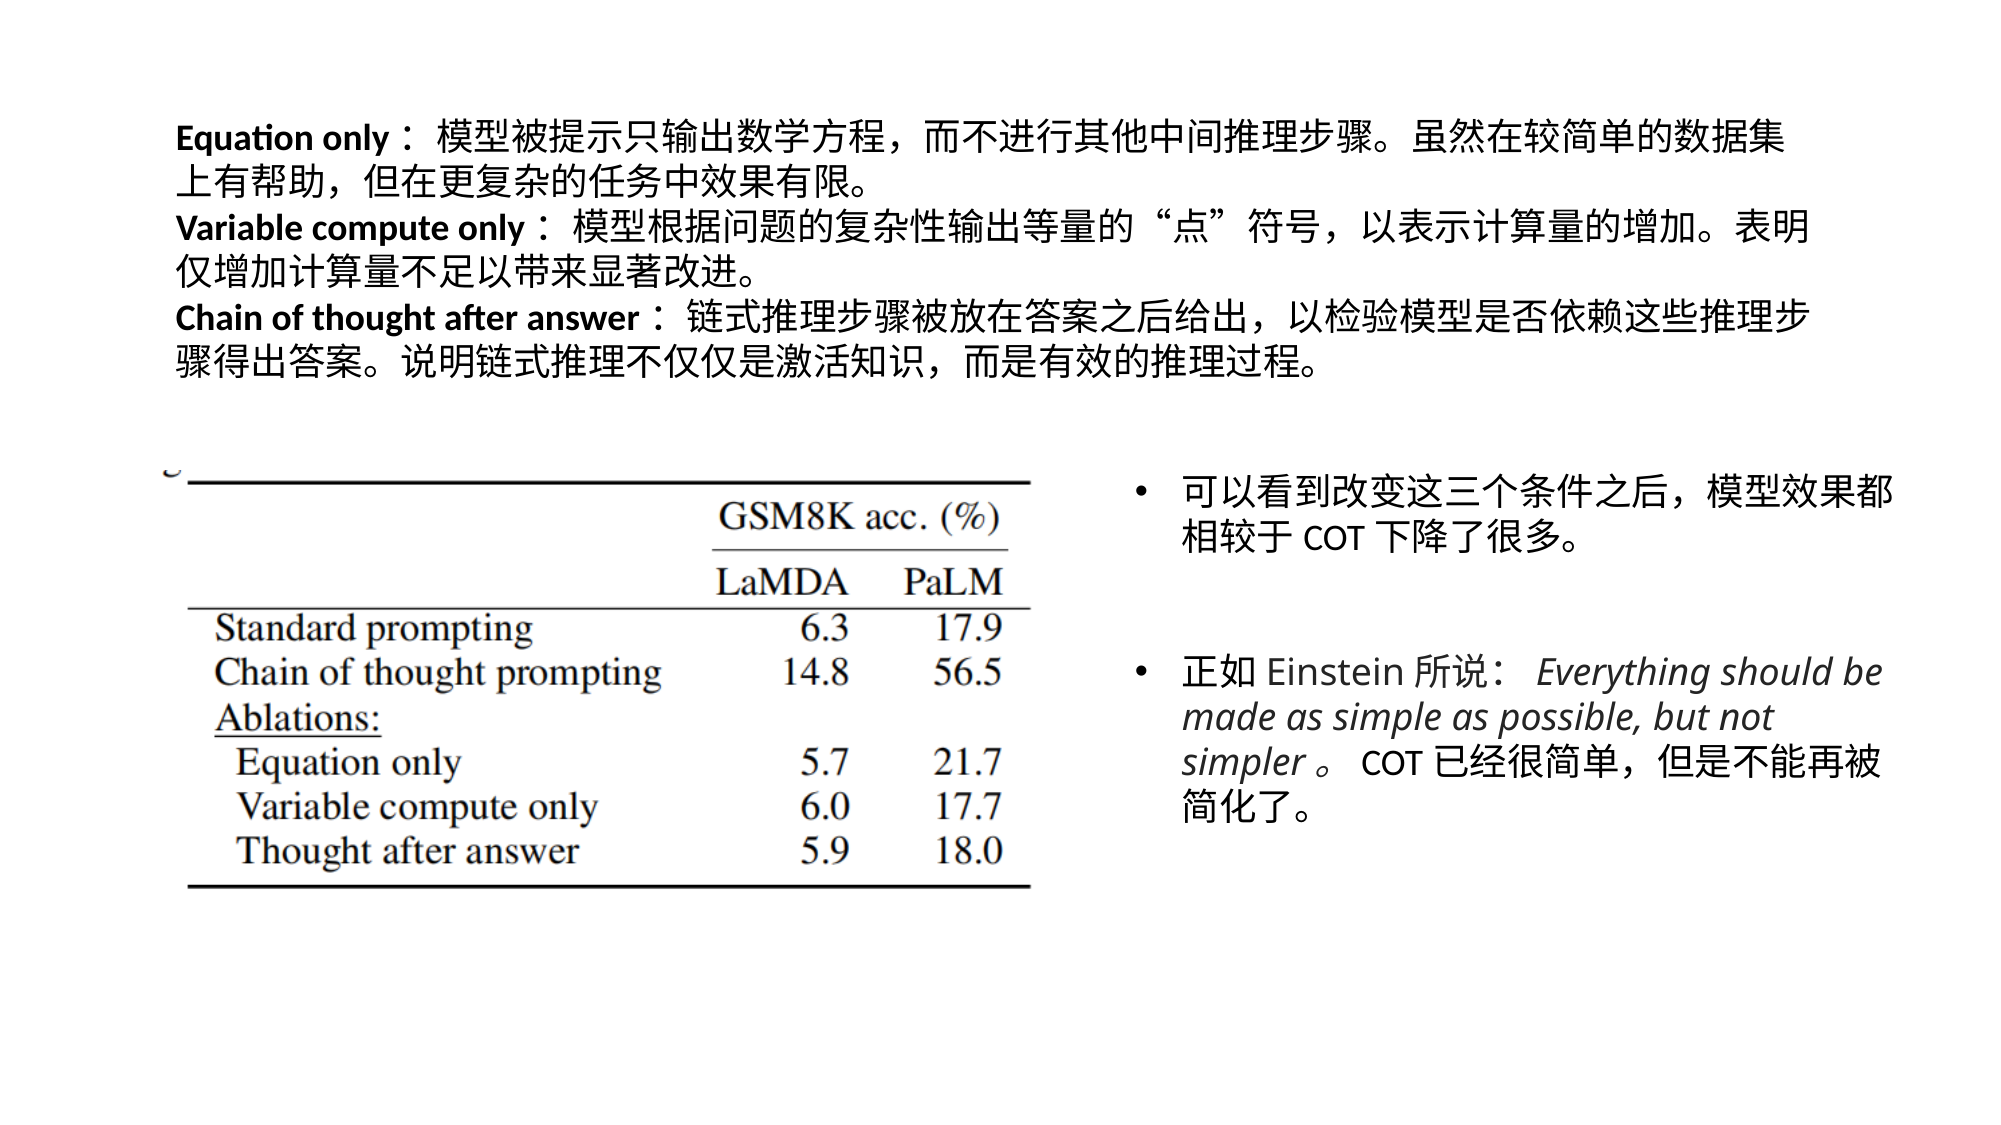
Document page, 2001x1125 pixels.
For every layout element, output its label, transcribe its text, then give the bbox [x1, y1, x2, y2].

text_box Equation only：模型被提示只输出数学方程，而不进行其他中间推理步骤。虽然在较简单的数据集上有帮助，但在更复杂的任务中效果有限。 Variable compute only：模型根据问题的复杂性输出等量的“点”符号，以表示计算量的增加。表明仅增加计算量不足以带来显著改进。 Chain of thought after answer：链式推理步骤被放在答案之后给出，以检验模型是否依赖这些推理步骤得出答案。说明链式推理不仅仅是激活知识，而是有效的推理过程。 [161, 60, 1836, 391]
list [160, 470, 1102, 933]
text_box 可以看到改变这三个条件之后，模型效果都相较于COT下降了很多。 正如Einstein所说：Everything should be made as simple as possible, but not simpler。COT已经很简单，但是不能再被简化了。 [1120, 460, 1924, 836]
